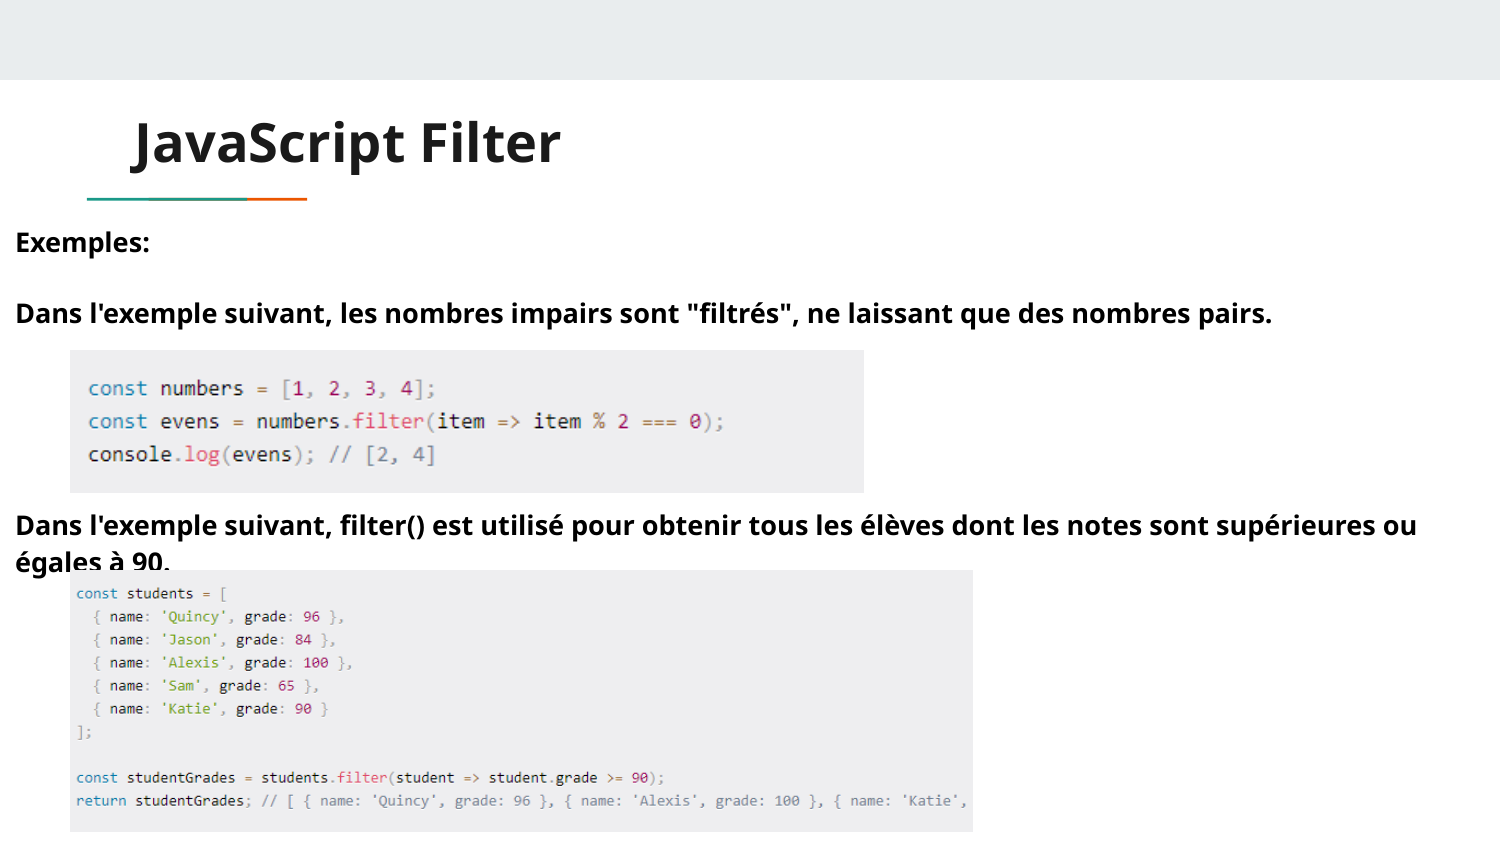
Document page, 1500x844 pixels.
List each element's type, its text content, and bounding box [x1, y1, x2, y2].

picture [69, 350, 865, 494]
picture [69, 569, 973, 832]
list Exemples: Dans l'exemple suivant, les nombres impairs sont "filtrés", ne laissant que des nombres pairs. Dans l'exemple suivant, filter() est utilisé pour obtenir tous les élèves dont les notes sont supérieures ou égales à 90. [0, 205, 1500, 829]
title JavaScript Filter [119, 92, 1381, 181]
